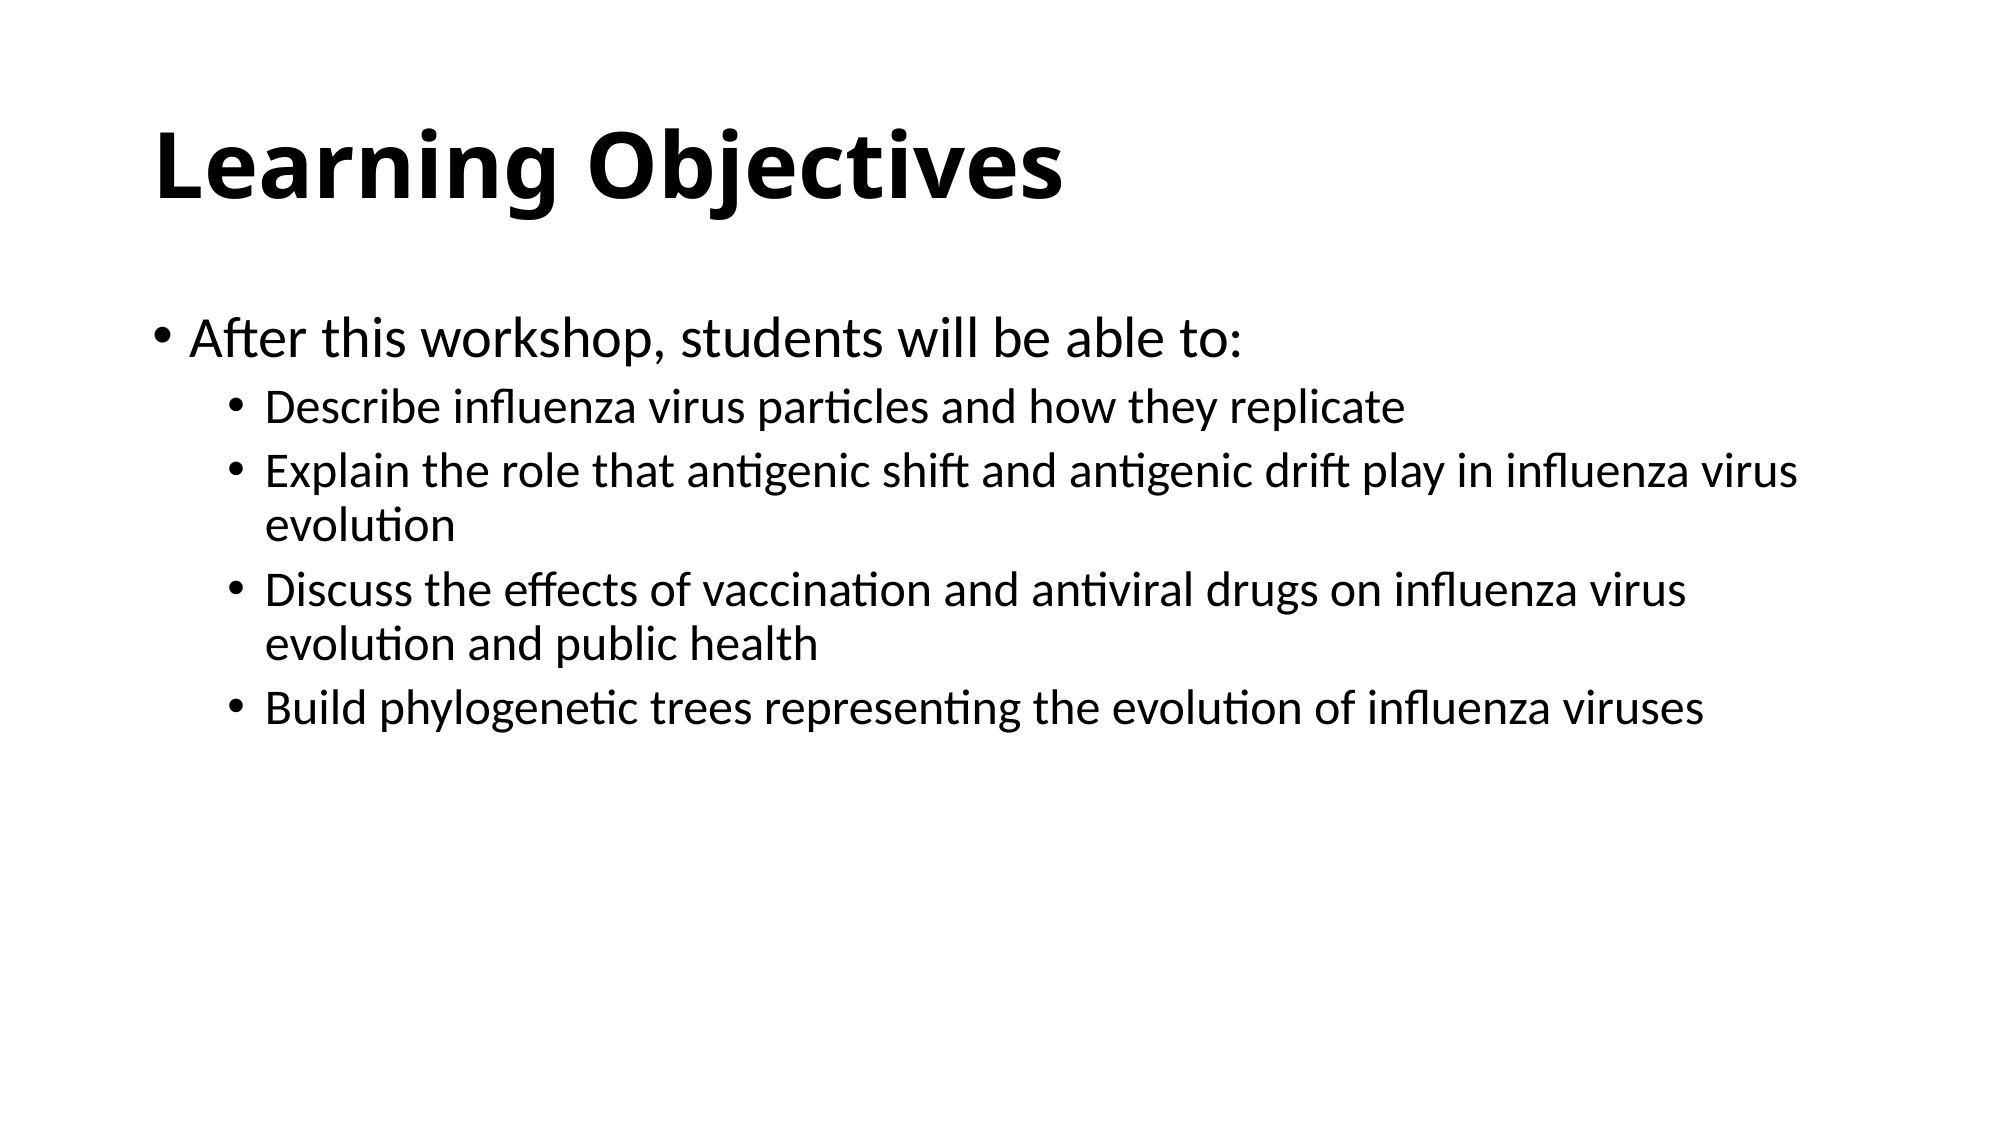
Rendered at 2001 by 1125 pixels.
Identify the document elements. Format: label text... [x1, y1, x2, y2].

title Learning Objectives [137, 59, 1863, 278]
list After this workshop, students will be able to: Describe influenza virus particles and how they replicate Explain the role that antigenic shift and antigenic drift play in influenza virus evolution Discuss the effects of vaccination and antiviral drugs on influenza virus evolution and public health Build phylogenetic trees representing the evolution of influenza viruses [137, 299, 1863, 1014]
